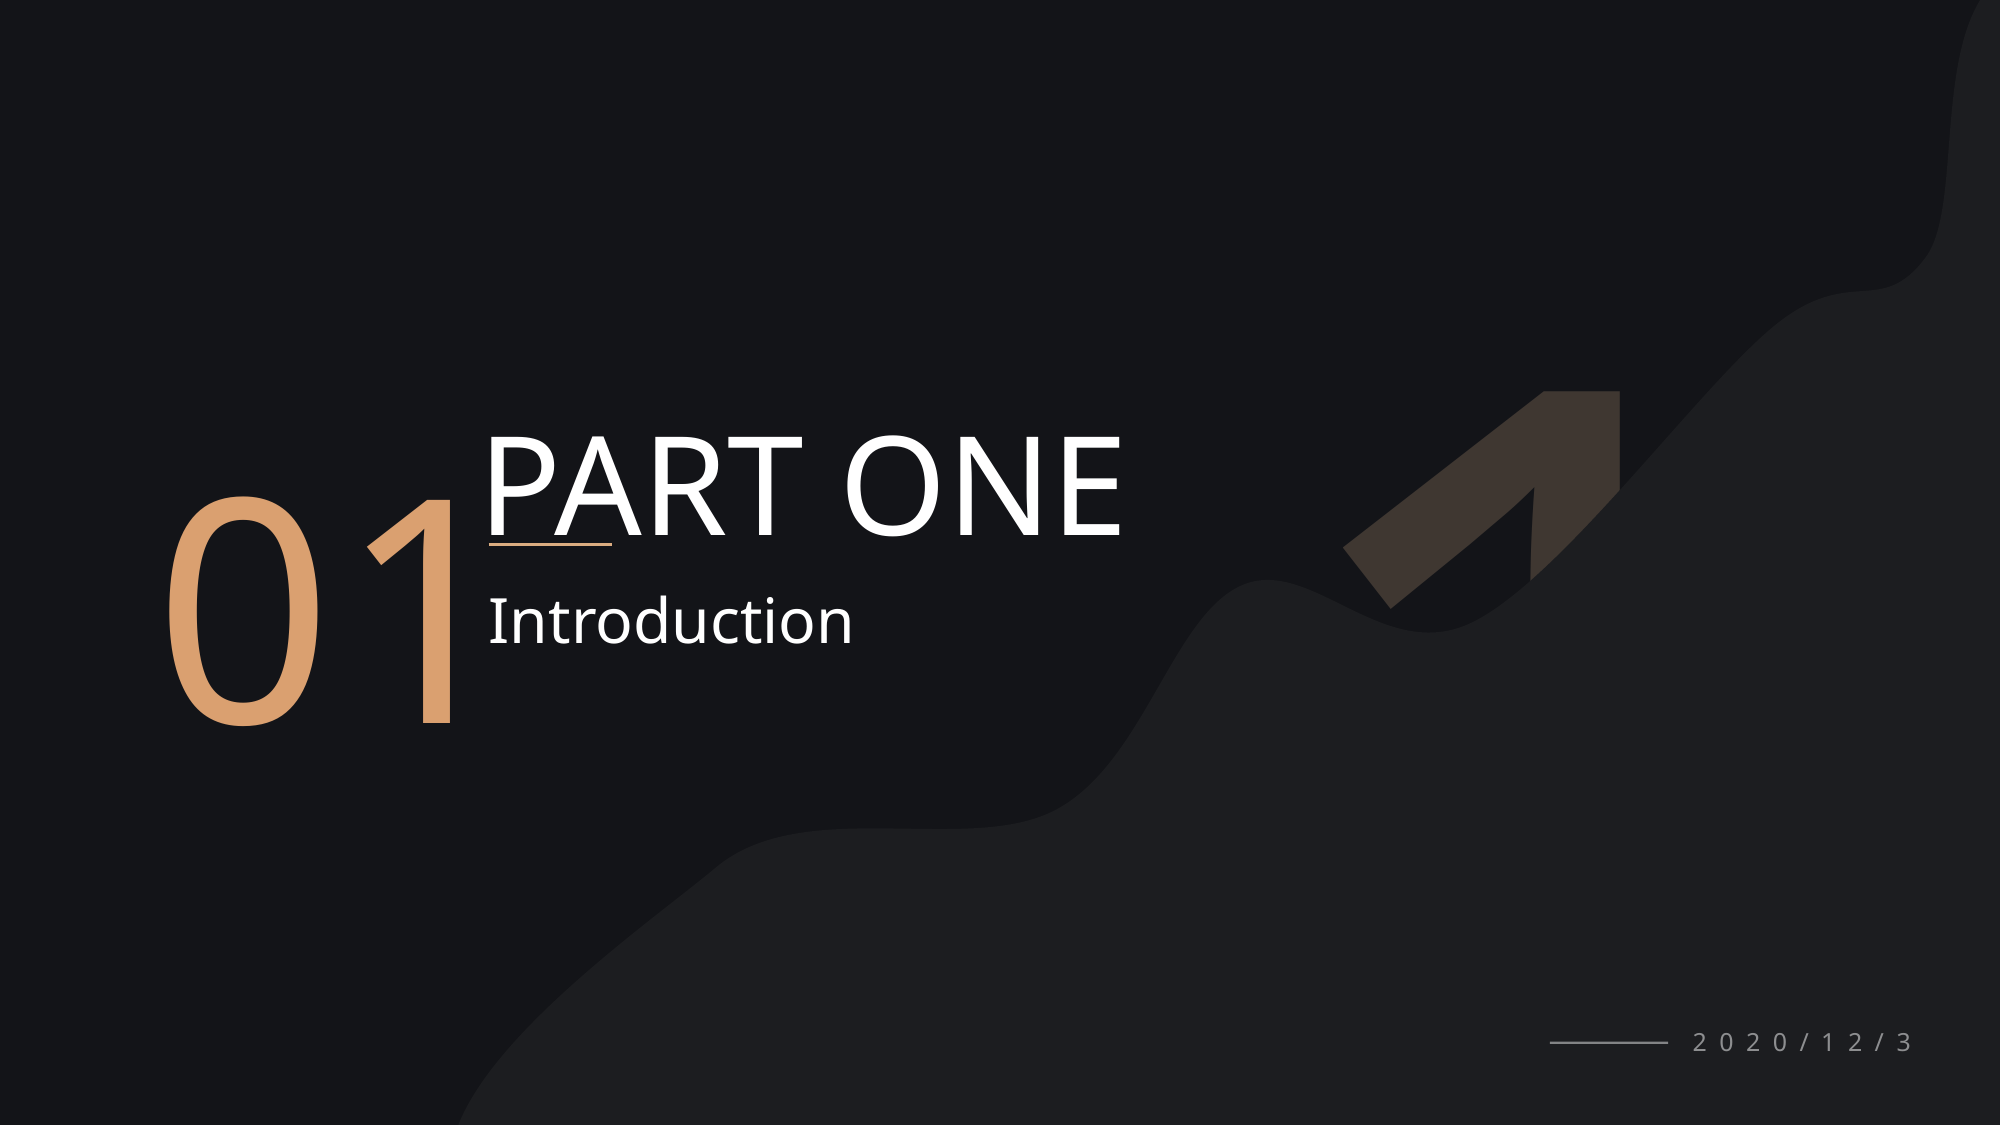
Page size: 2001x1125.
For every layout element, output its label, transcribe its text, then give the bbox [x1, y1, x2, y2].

text_box PART ONE [478, 356, 1375, 564]
text_box [457, 0, 2000, 1125]
text_box Introduction [488, 562, 976, 657]
text_box 2020/12/3 [1674, 1003, 1930, 1060]
text_box 1 [1250, 0, 1862, 631]
text_box 01 [154, 223, 533, 786]
text_box [1549, 1041, 1669, 1045]
